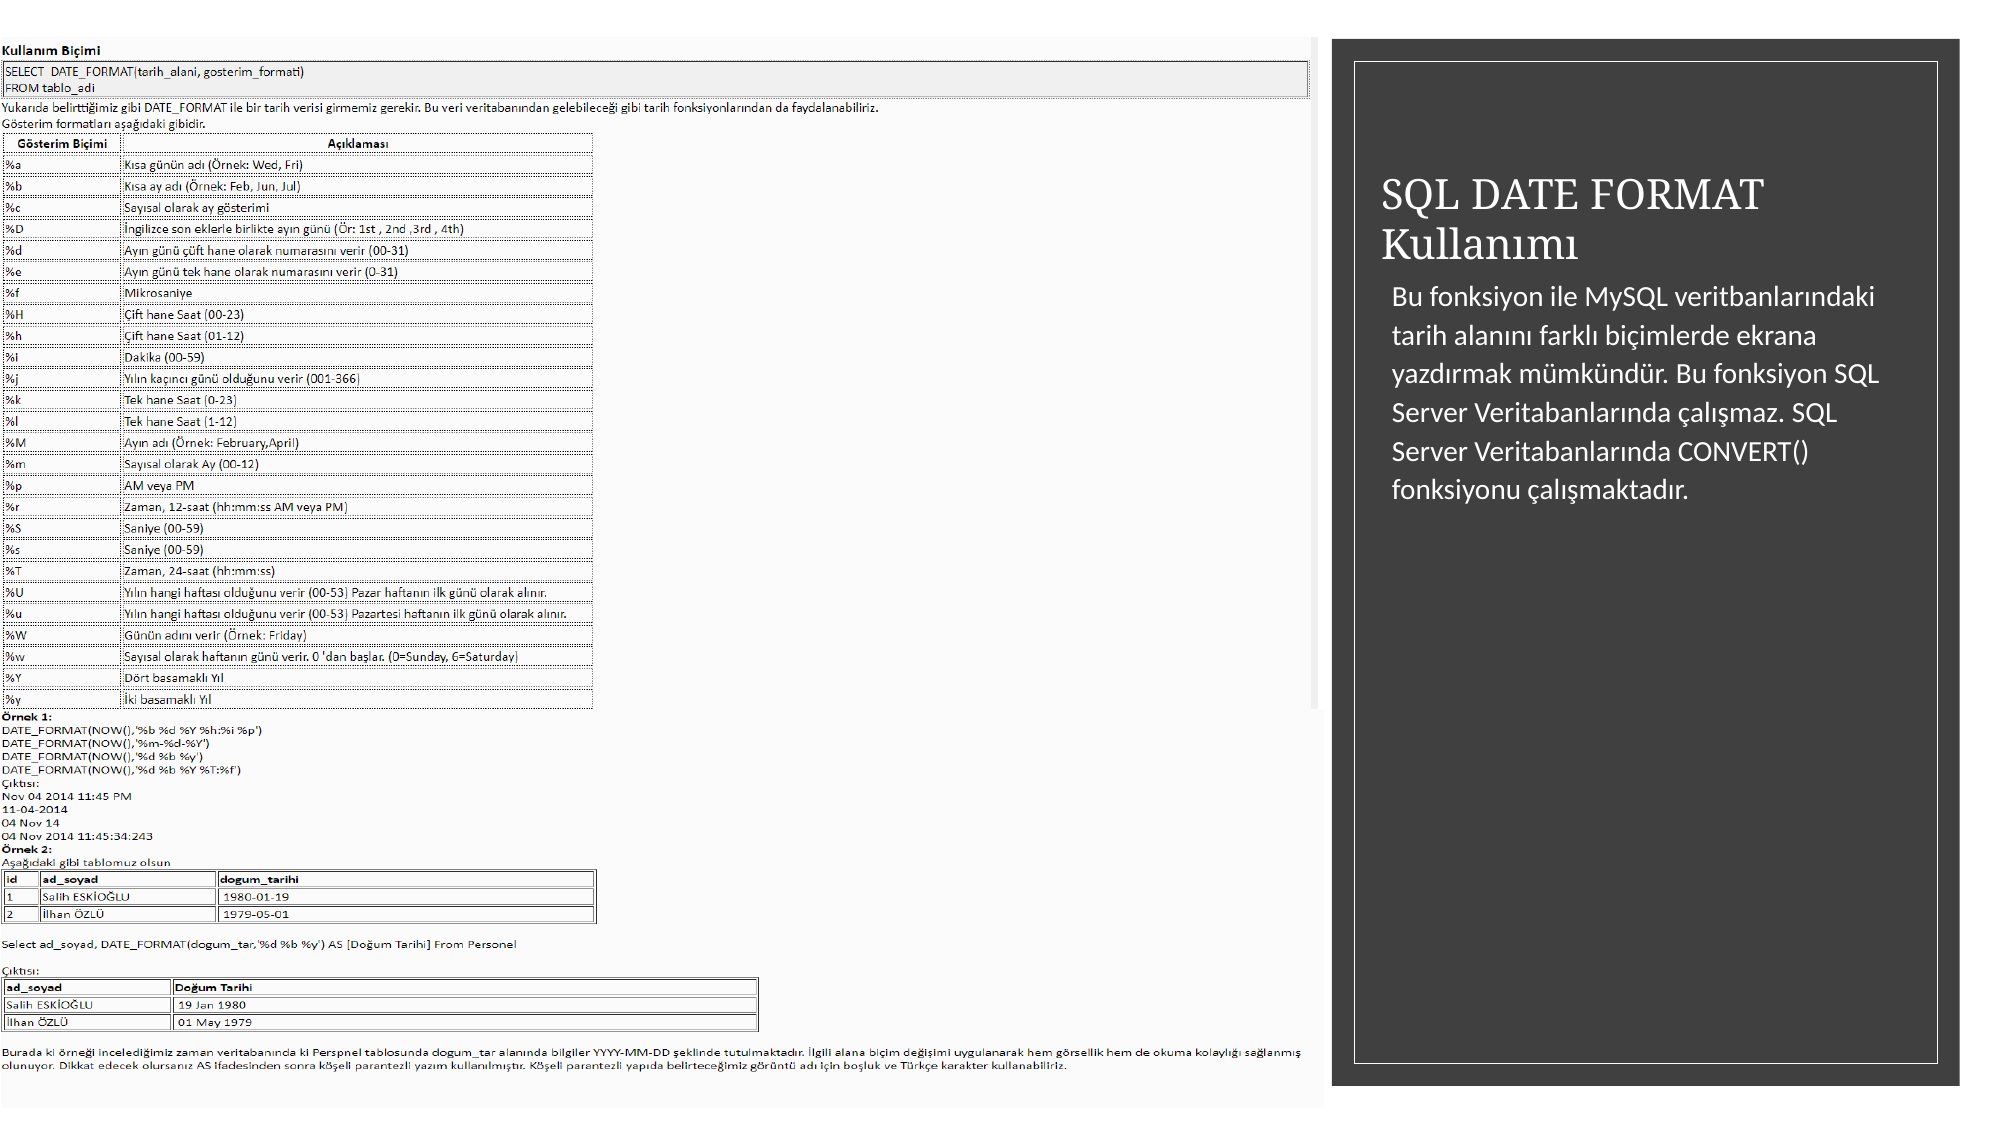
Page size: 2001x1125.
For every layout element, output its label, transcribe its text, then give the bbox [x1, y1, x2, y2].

picture [1, 37, 1324, 1108]
title SQL DATE FORMAT Kullanımı [1366, 86, 1907, 276]
list Bu fonksiyon ile MySQL veritbanlarındaki tarih alanını farklı biçimlerde ekrana yazdırmak mümkündür. Bu fonksiyon SQL Server Veritabanlarında çalışmaz. SQL Server Veritabanlarında CONVERT() fonksiyonu çalışmaktadır. [1376, 266, 1930, 1058]
